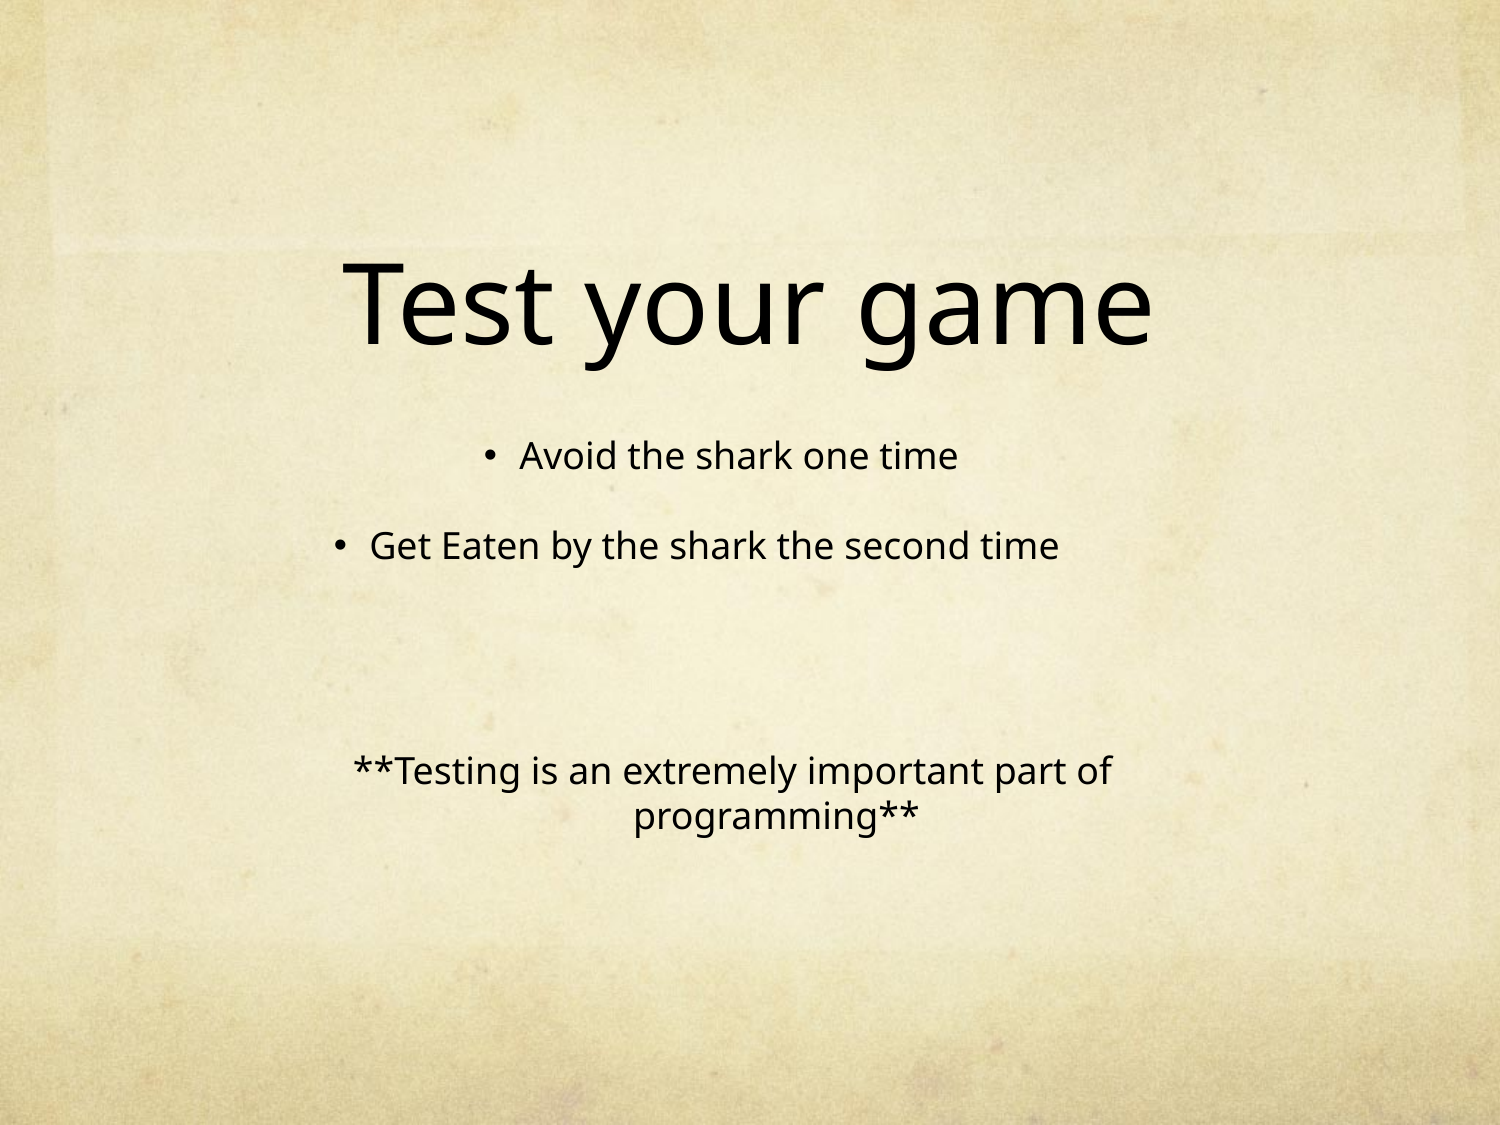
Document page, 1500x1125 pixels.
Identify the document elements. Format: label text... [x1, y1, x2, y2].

picture [0, 0, 1500, 1125]
title Test your game [150, 228, 1350, 371]
text_box Avoid the shark one time Get Eaten by the shark the second time **Testing is an extremely important part of programming** [129, 424, 1405, 845]
